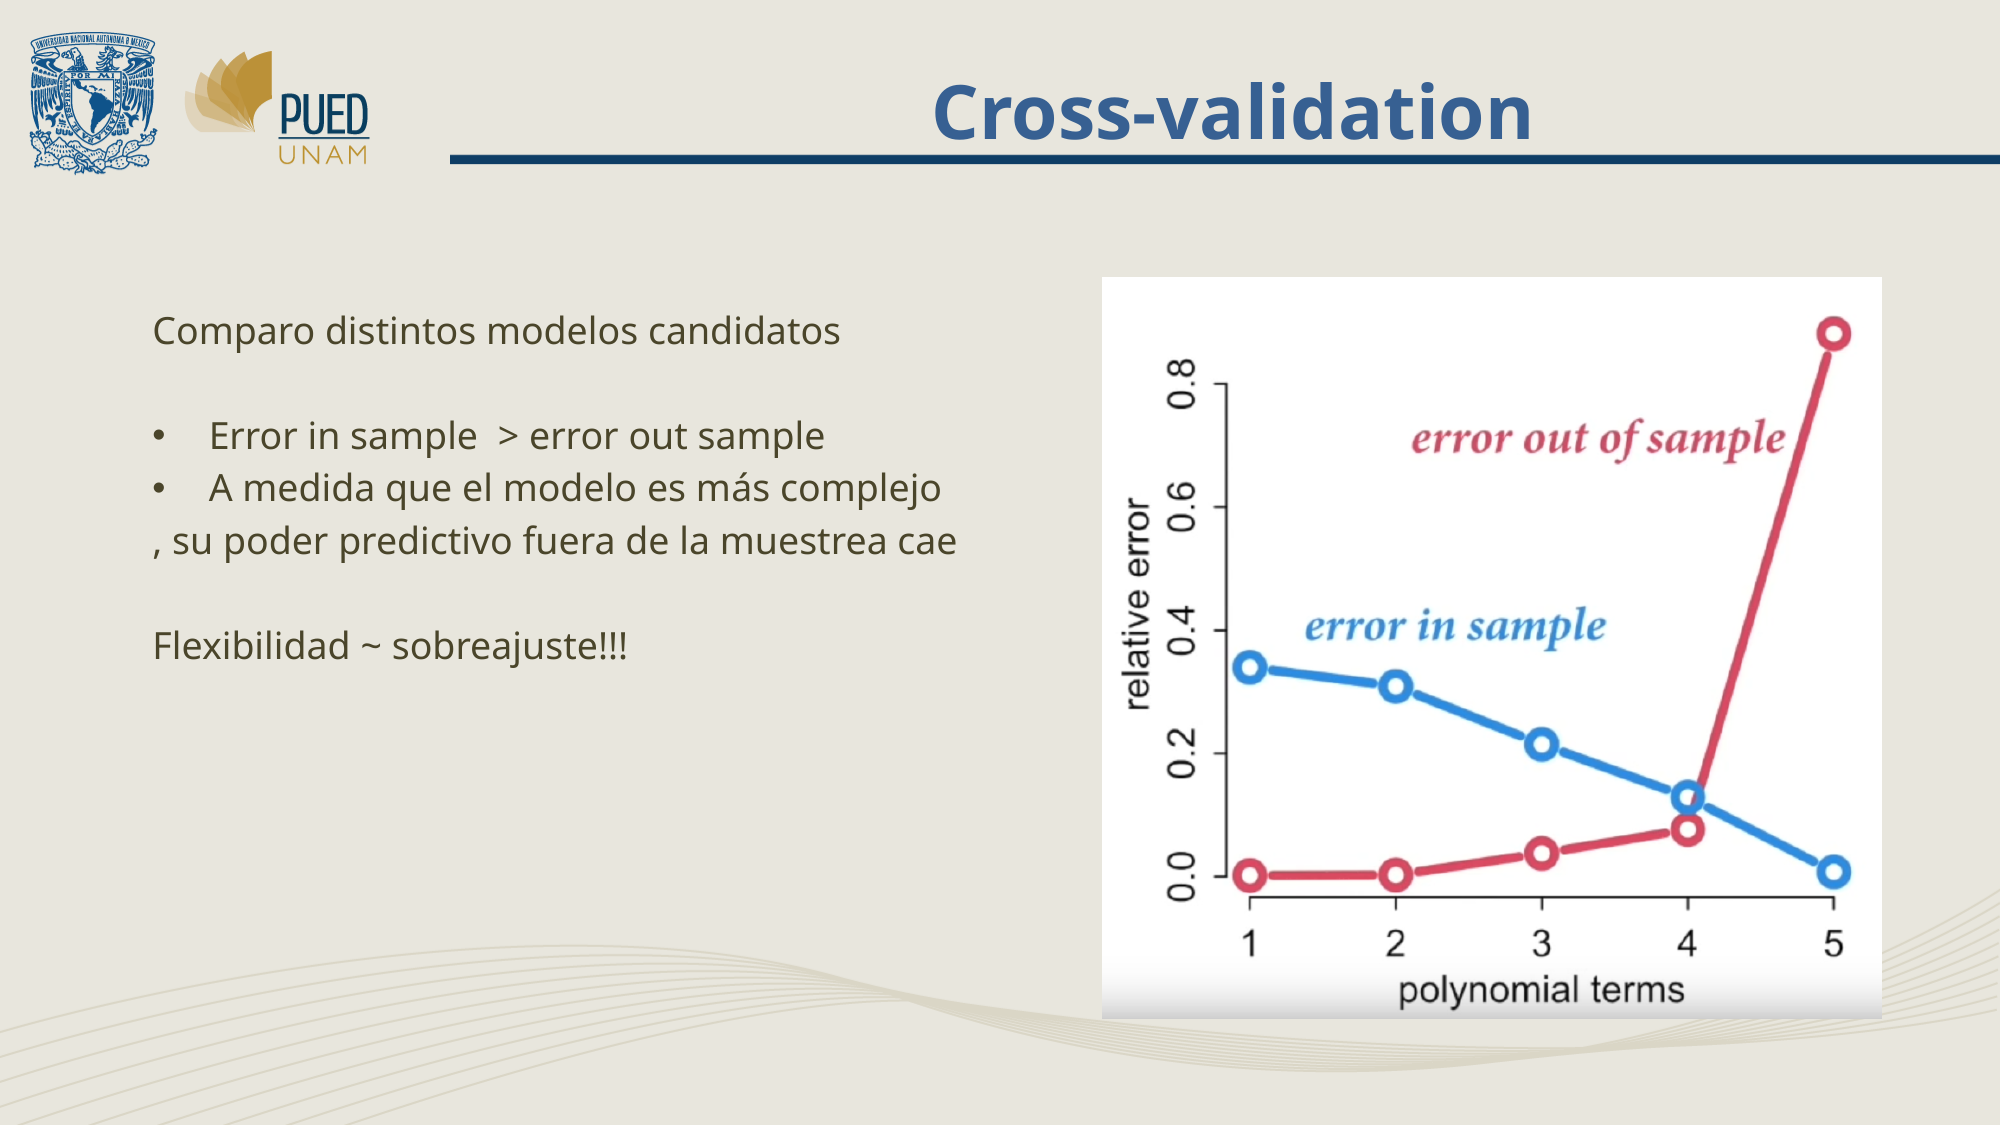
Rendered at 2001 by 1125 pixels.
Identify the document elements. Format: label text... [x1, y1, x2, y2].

list Comparo distintos modelos candidatos Error in sample > error out sample A medida que el modelo es más complejo , su poder predictivo fuera de la muestrea cae Flexibilidad ~ sobreajuste!!! [137, 299, 1063, 1014]
picture [0, 0, 2000, 1125]
title Cross-validation [566, 45, 1900, 174]
